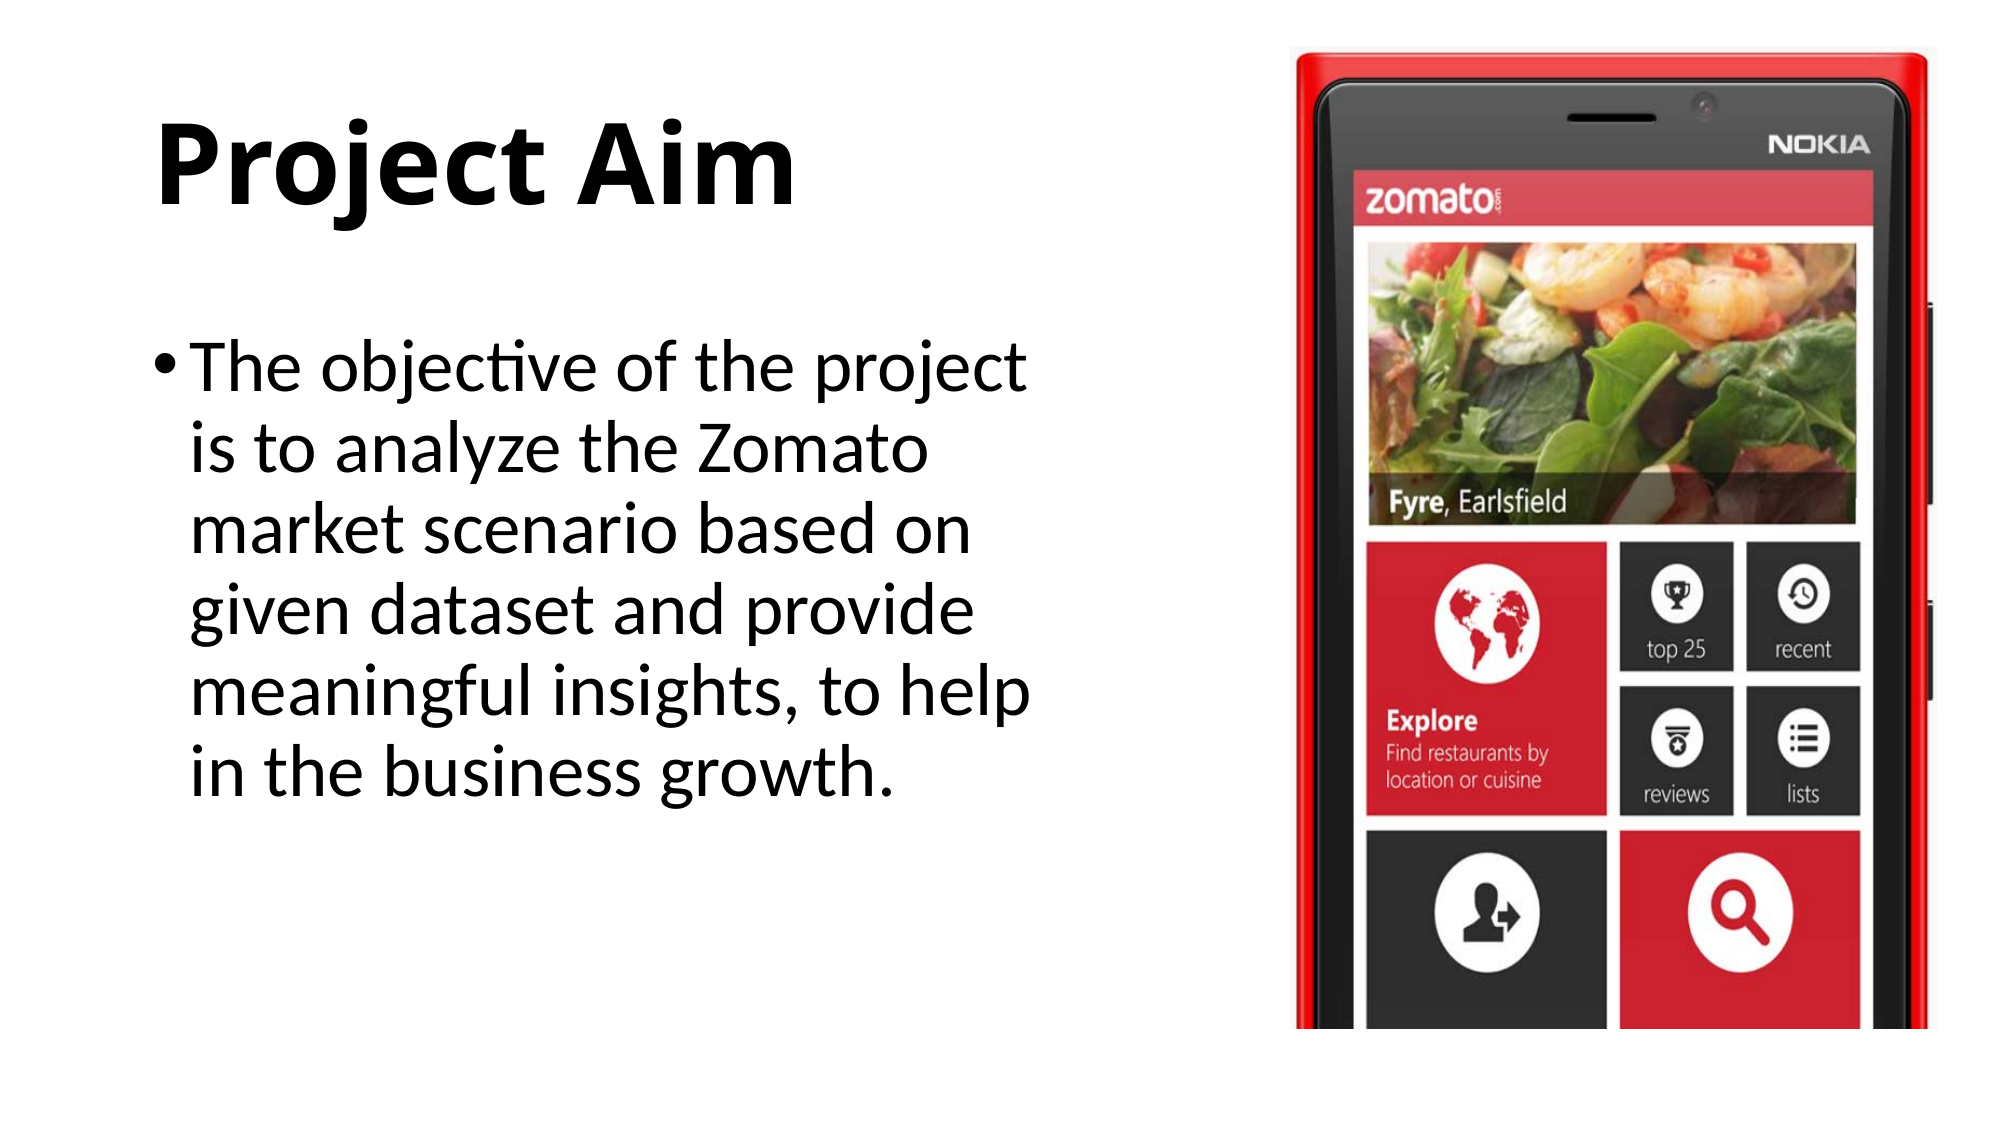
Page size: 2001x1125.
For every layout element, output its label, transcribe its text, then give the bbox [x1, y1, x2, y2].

picture [1290, 46, 1937, 1029]
list The objective of the project is to analyze the Zomato market scenario based on given dataset and provide meaningful insights, to help in the business growth. [137, 319, 1082, 987]
title Project Aim [137, 59, 1290, 278]
